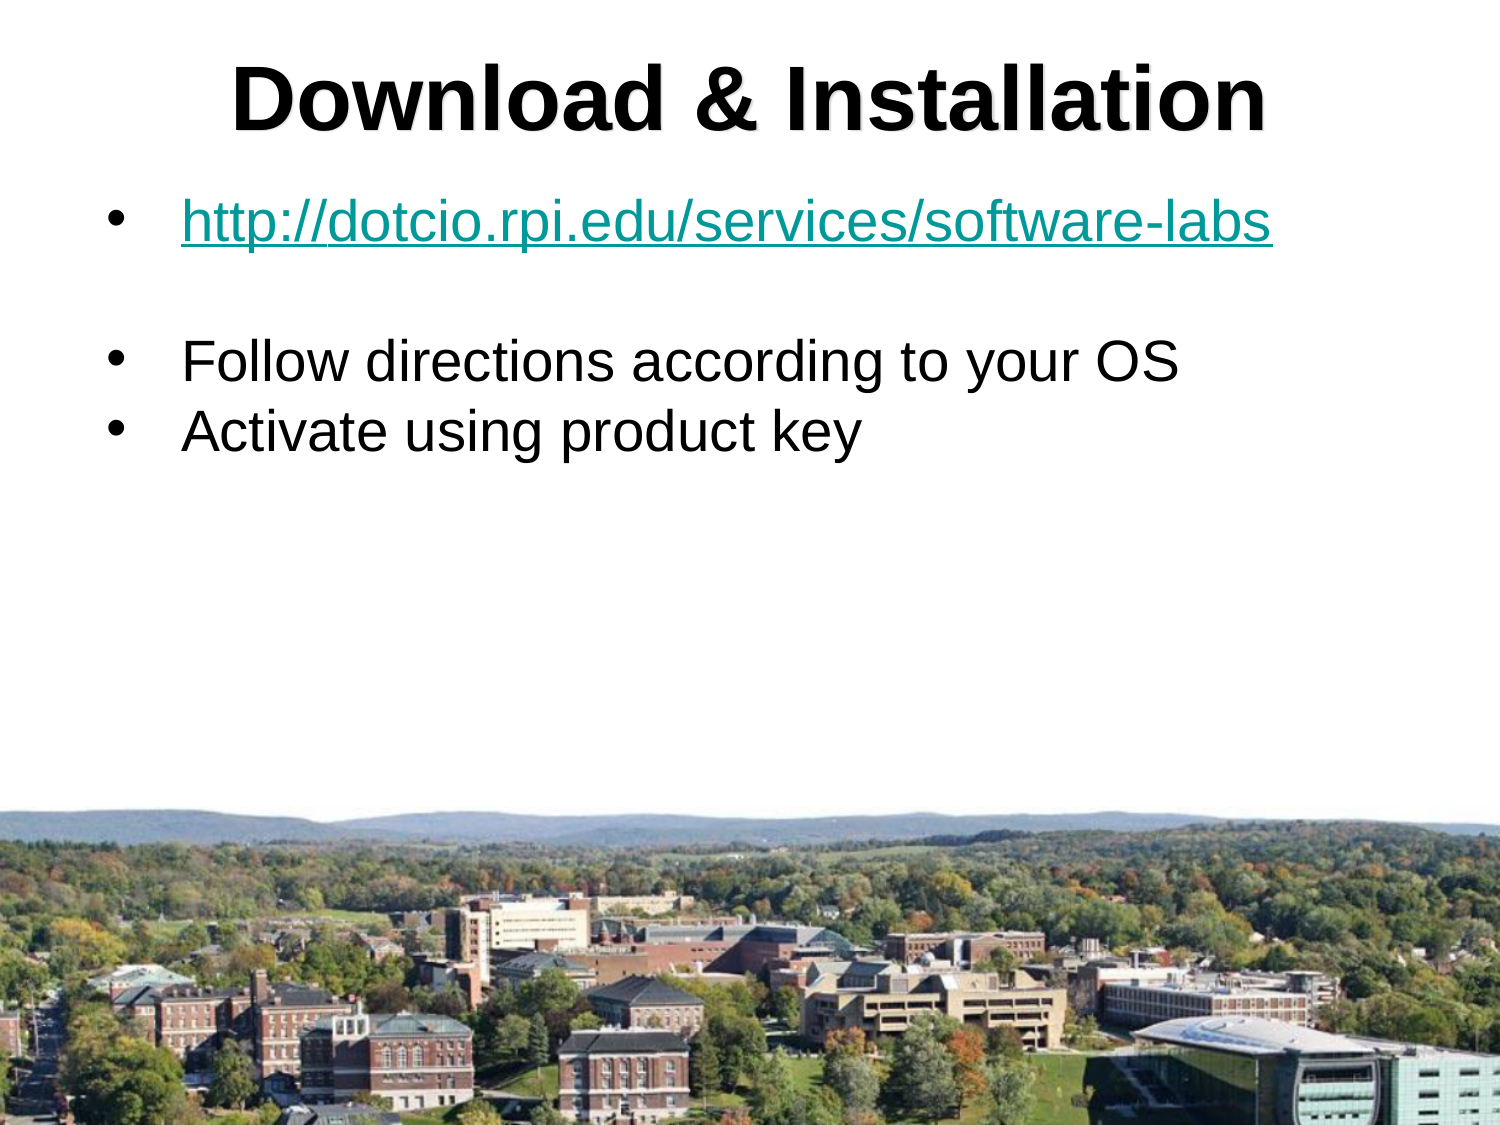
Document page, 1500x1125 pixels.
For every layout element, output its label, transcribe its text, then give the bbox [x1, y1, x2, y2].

picture [0, 803, 1500, 1125]
text_box http://dotcio.rpi.edu/services/software-labs Follow directions according to your OS Activate using product key [91, 175, 1409, 680]
title Download & Installation [24, 24, 1476, 163]
